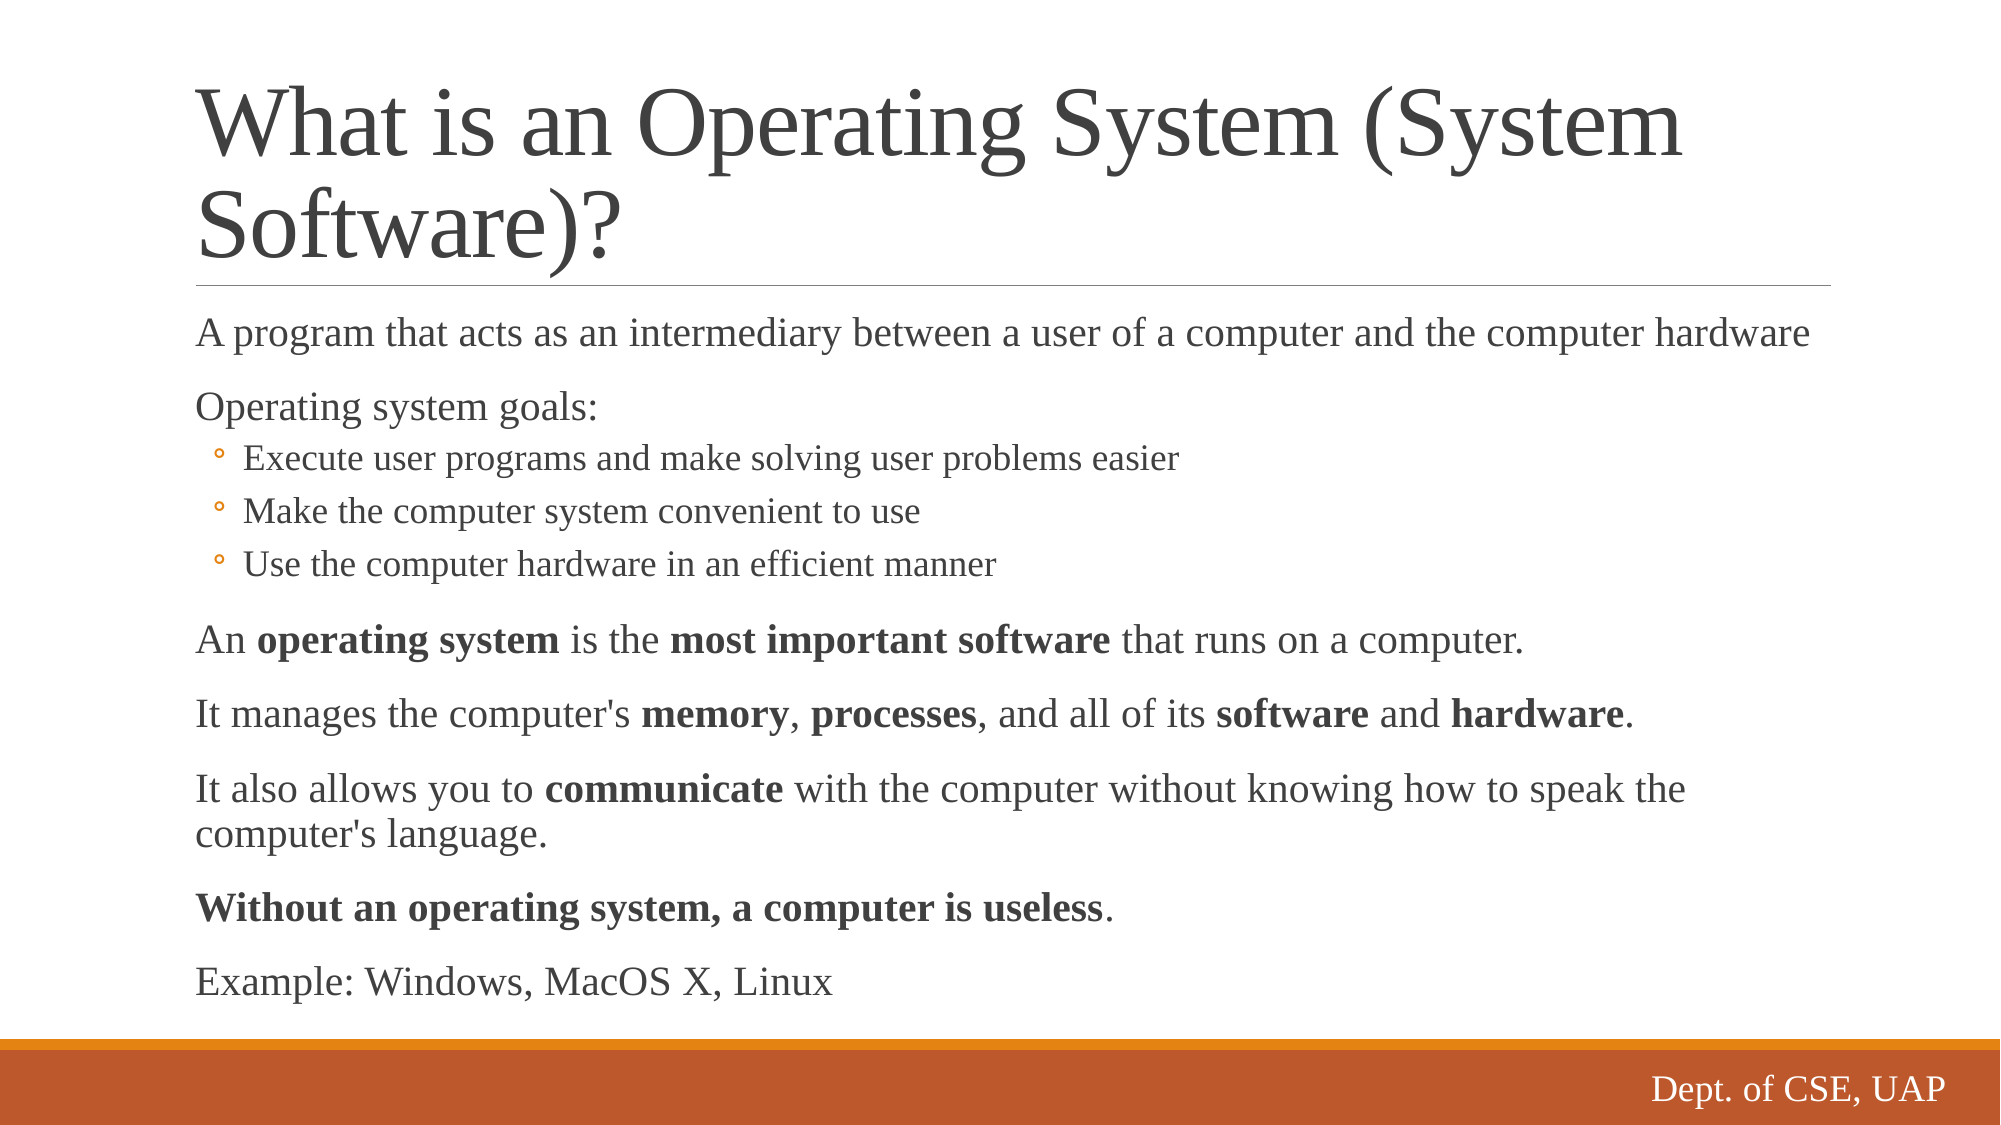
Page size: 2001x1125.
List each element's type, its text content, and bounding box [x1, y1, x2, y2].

text_box Dept. of CSE, UAP [1636, 1056, 1962, 1117]
list A program that acts as an intermediary between a user of a computer and the computer hardware Operating system goals: Execute user programs and make solving user problems easier Make the computer system convenient to use Use the computer hardware in an efficient manner An operating system is the most important software that runs on a computer. It manages the computer's memory, processes, and all of its software and hardware. It also allows you to communicate with the computer without knowing how to speak the computer's language. Without an operating system, a computer is useless. Example: Windows, MacOS X, Linux [180, 302, 1830, 1025]
title What is an Operating System (System Software)? [180, 47, 1830, 285]
